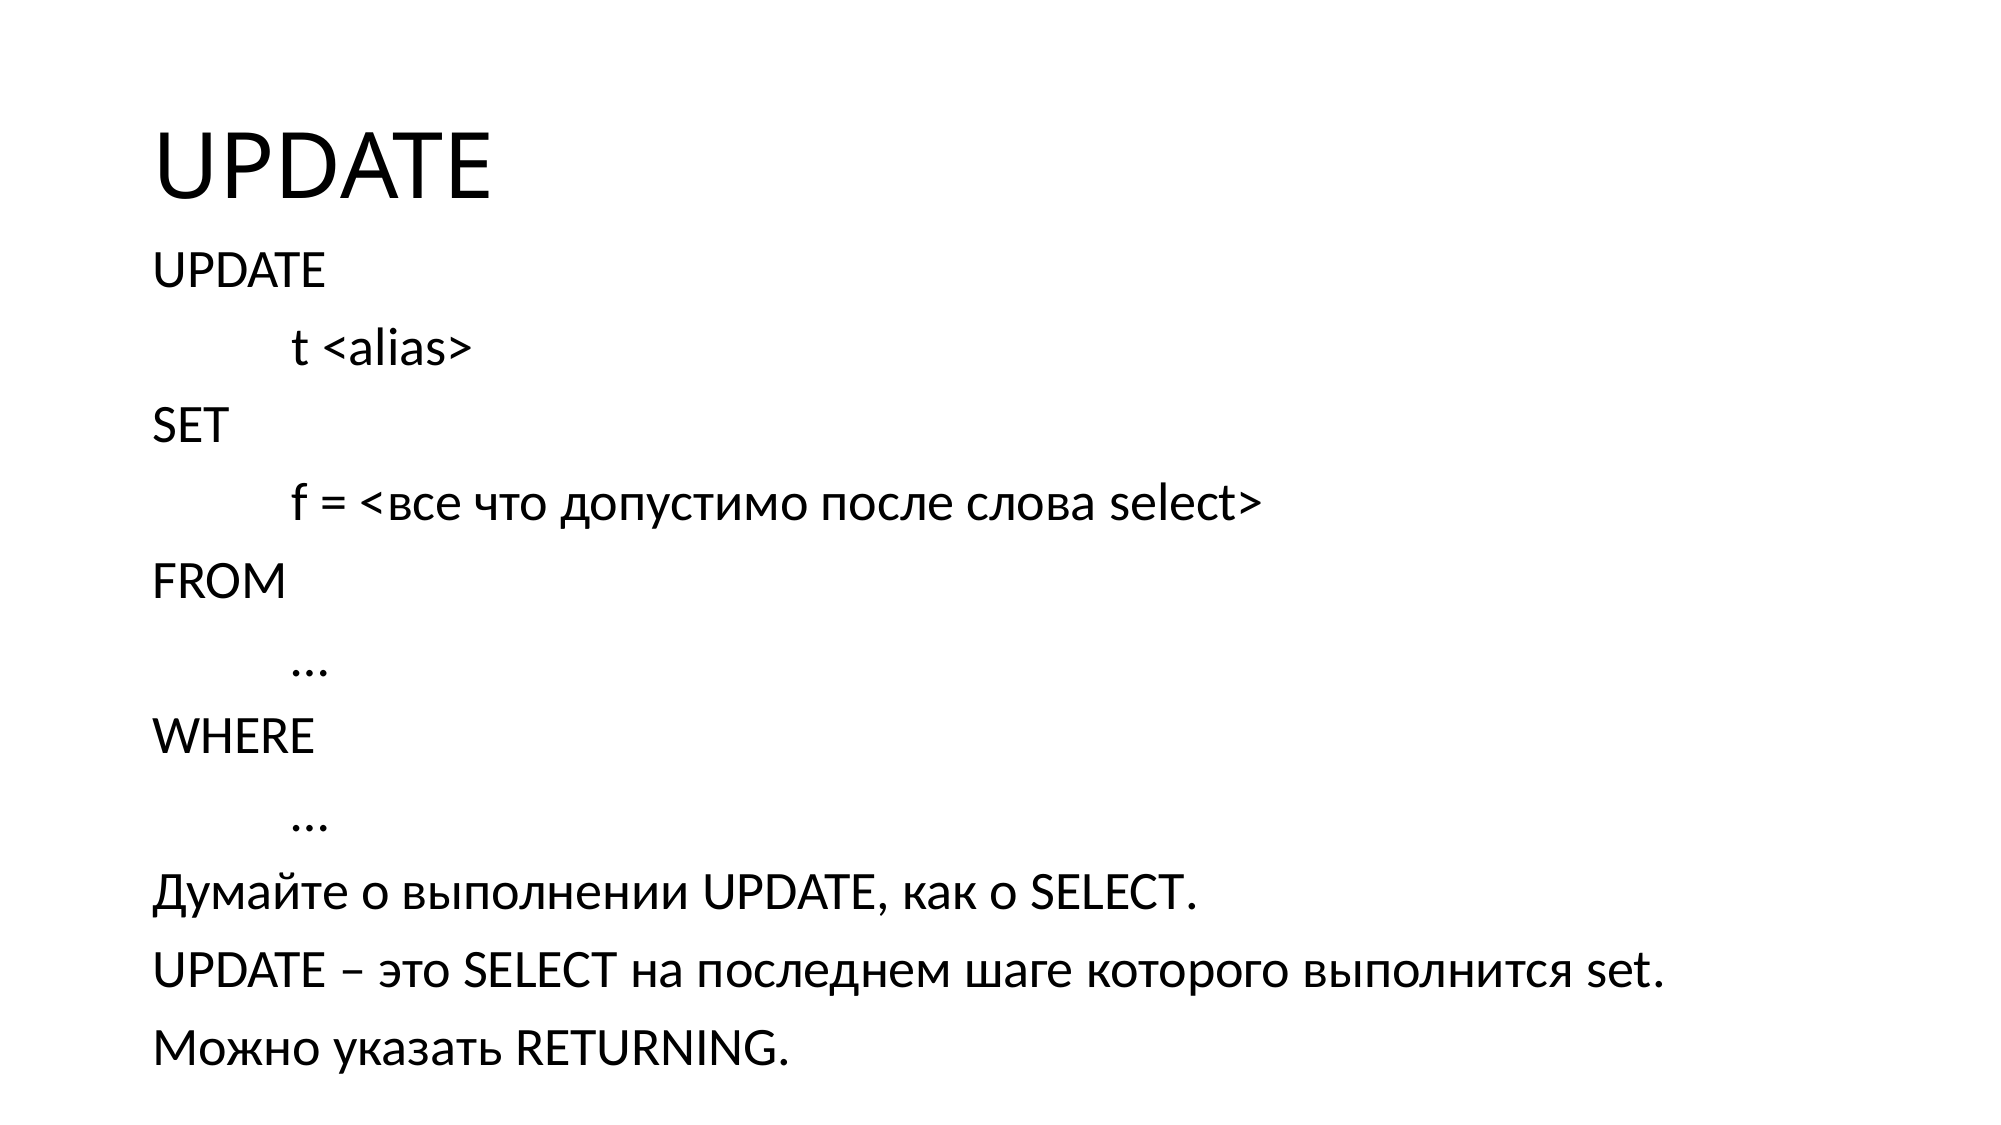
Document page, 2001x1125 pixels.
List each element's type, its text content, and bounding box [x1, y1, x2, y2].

list UPDATE t <alias> SET f = <все что допустимо после слова select> FROM … WHERE … Думайте о выполнении UPDATE, как о SELECT. UPDATE – это SELECT на последнем шаге которого выполнится set. Можно указать RETURNING. [137, 233, 1863, 1091]
title UPDATE [137, 59, 1863, 233]
